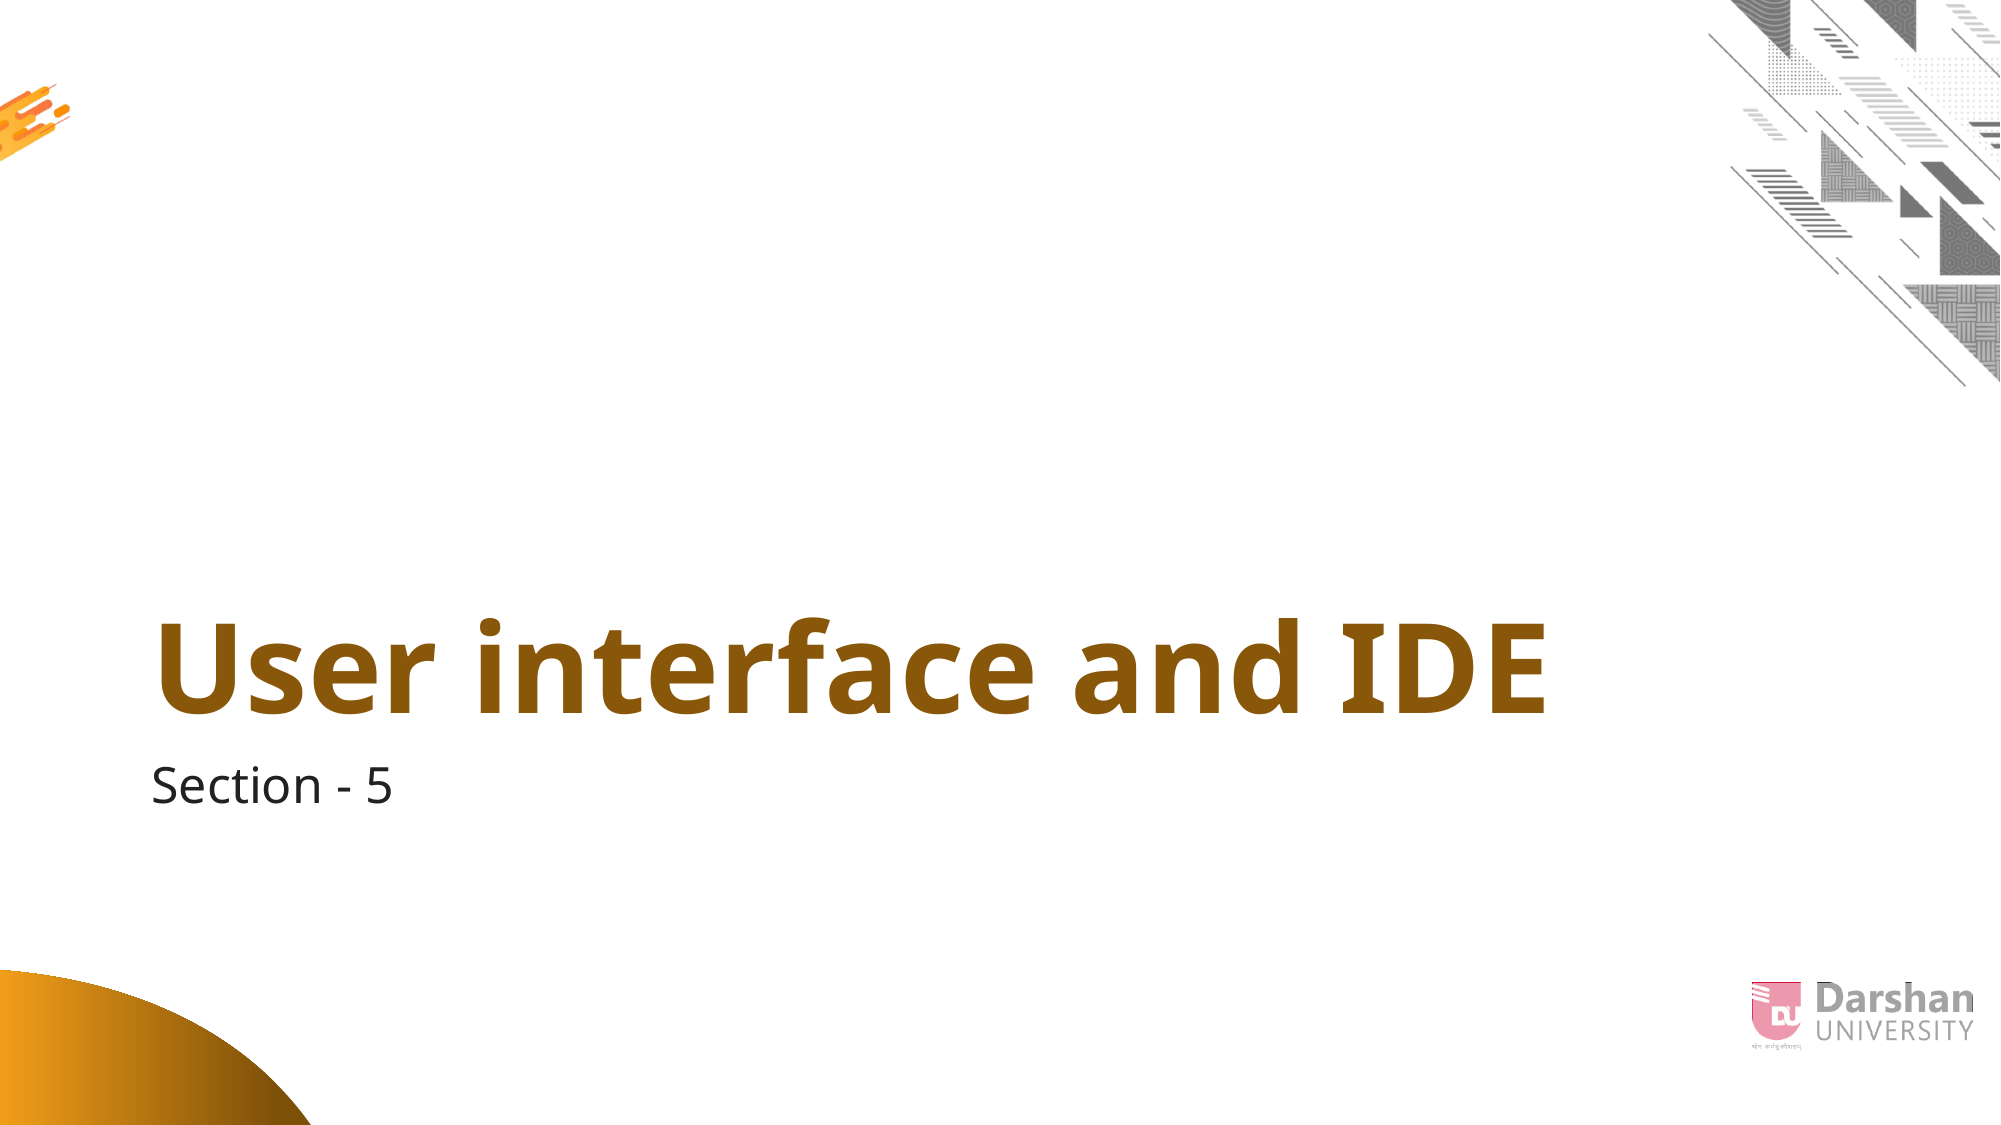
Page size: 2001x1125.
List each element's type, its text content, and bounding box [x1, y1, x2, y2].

list Section - 5 [136, 752, 1862, 999]
picture [0, 65, 90, 193]
list Python converts numbers in an expression containing mixed types to a common type for evaluation of an expression . In programming, a number needs to be explicitly converted from one type to another for the requirements of an operator or function parameter. You can convert from one type to another with the int(), long(), float(), and complex() methods. int(a, base): converts any data type to integer. float(): converts any data type to a floating-point number. ord() : converts a character to integer (Unicode value). hex() : converts integer to hexadecimal string. oct() : converts integer to octal string. [1752, 982, 1973, 1050]
title User interface and IDE [136, 280, 1924, 749]
